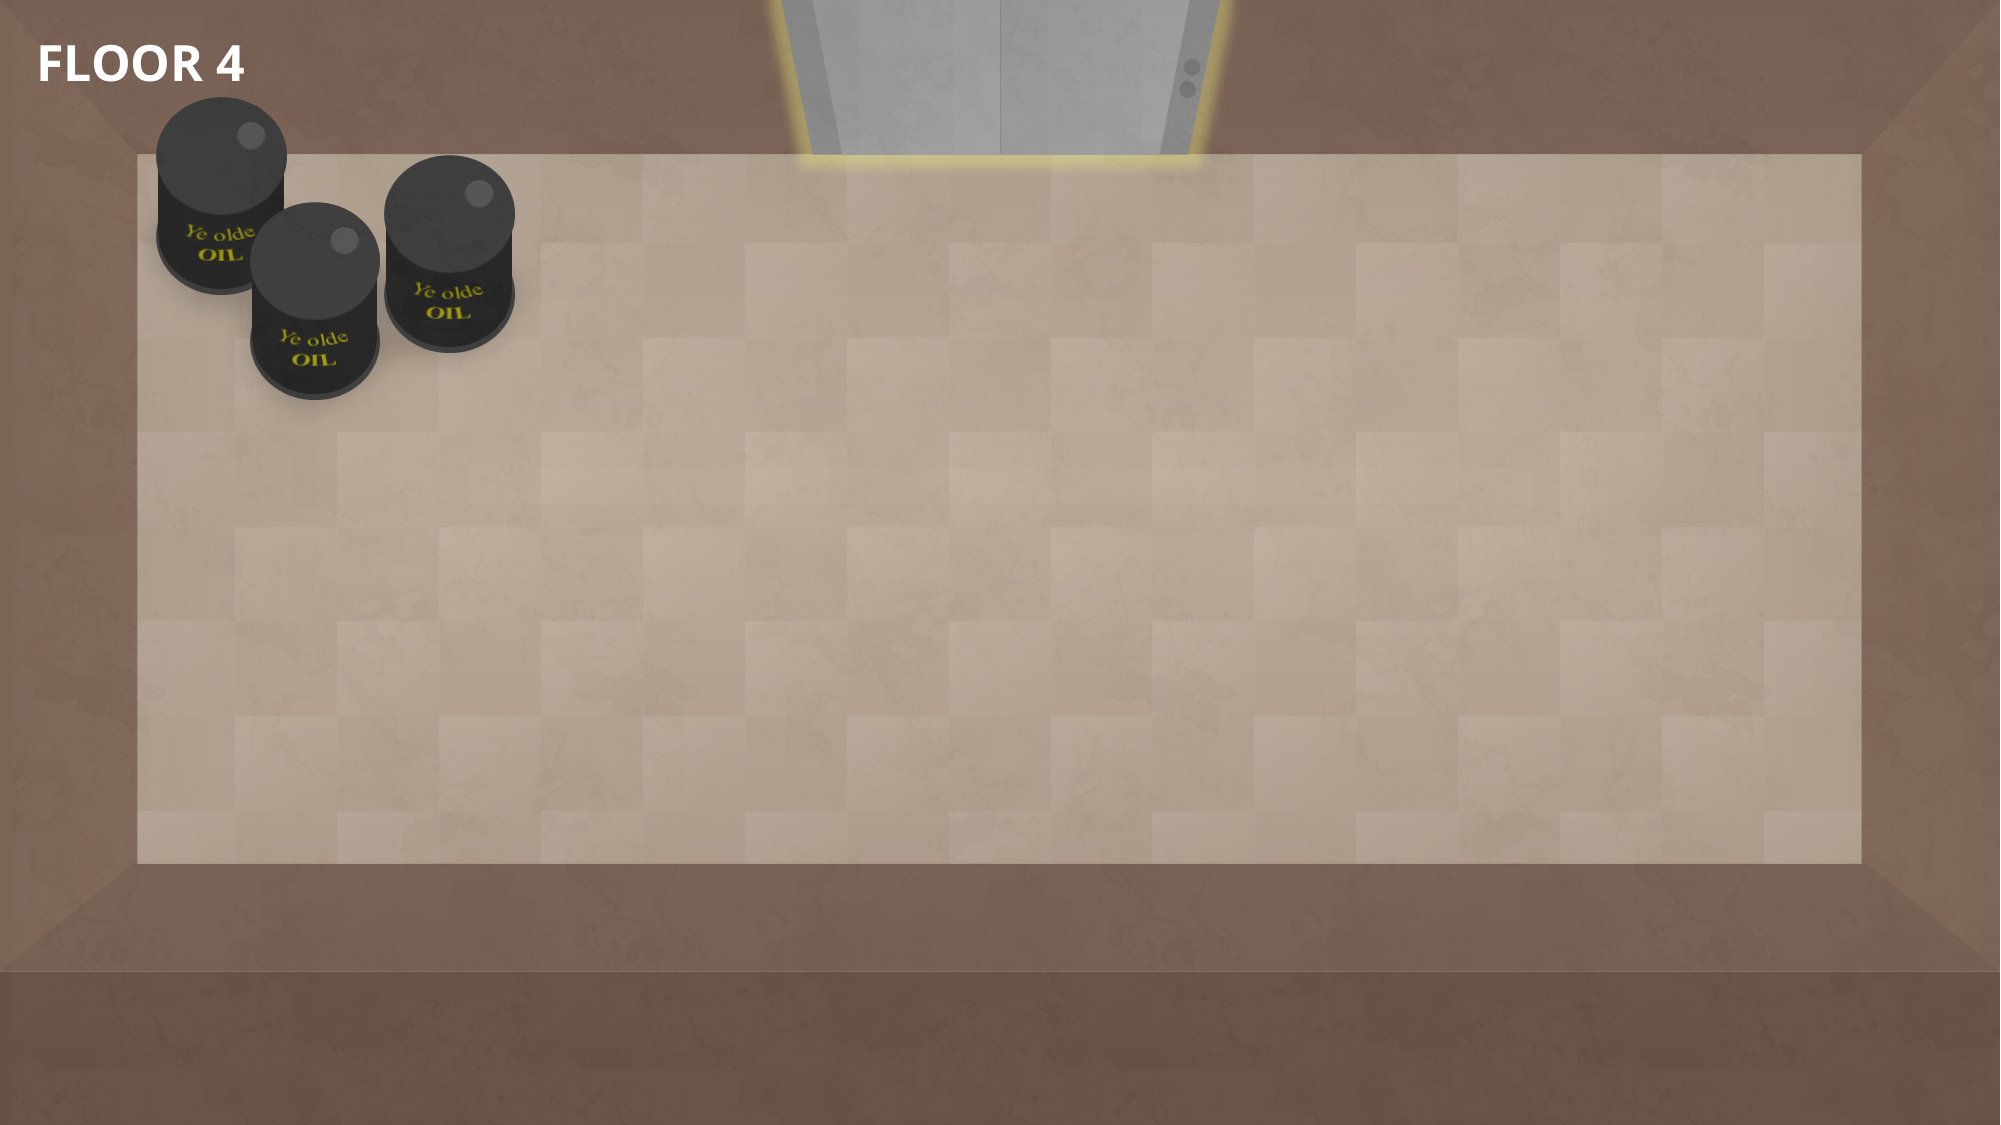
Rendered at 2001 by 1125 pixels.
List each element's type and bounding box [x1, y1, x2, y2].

text_box [0, 0, 2000, 1125]
